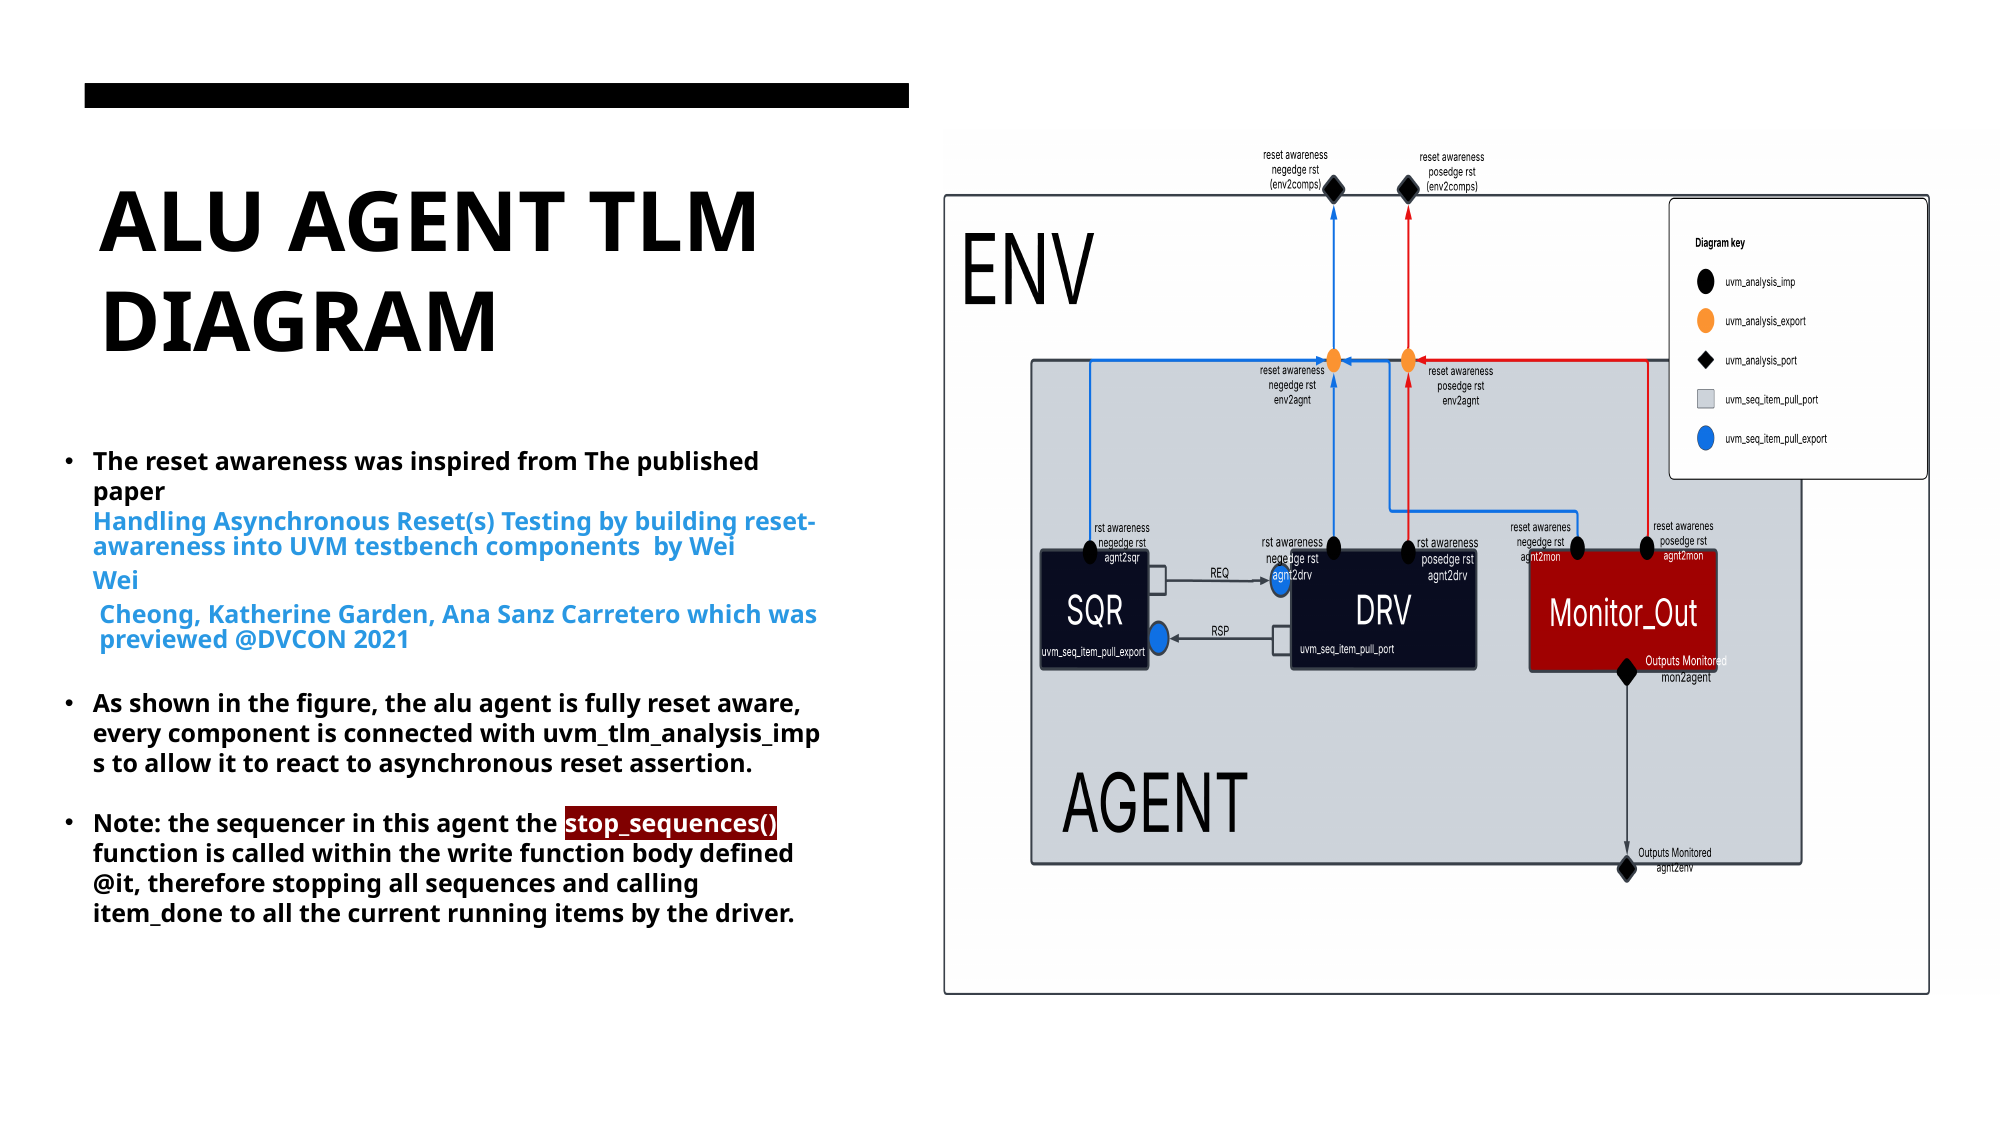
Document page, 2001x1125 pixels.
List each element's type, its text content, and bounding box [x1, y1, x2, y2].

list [943, 129, 2000, 995]
title ALU AGENT TLM DIAGRAM [84, 160, 909, 478]
text_box The reset awareness was inspired from The published paper Handling Asynchronous Reset(s) Testing by building reset-awareness into UVM testbench components by Wei Wei Cheong, Katherine Garden, Ana Sanz Carretero which was previewed @DVCON 2021 As shown in the figure, the alu agent is fully reset aware, every component is connected with uvm_tlm_analysis_imp s to allow it to react to asynchronous reset assertion. Note: the sequencer in this agent the stop_sequences() function is called within the write function body defined @it, therefore stopping all sequences and calling item_done to all the current running items by the driver. [49, 438, 839, 885]
